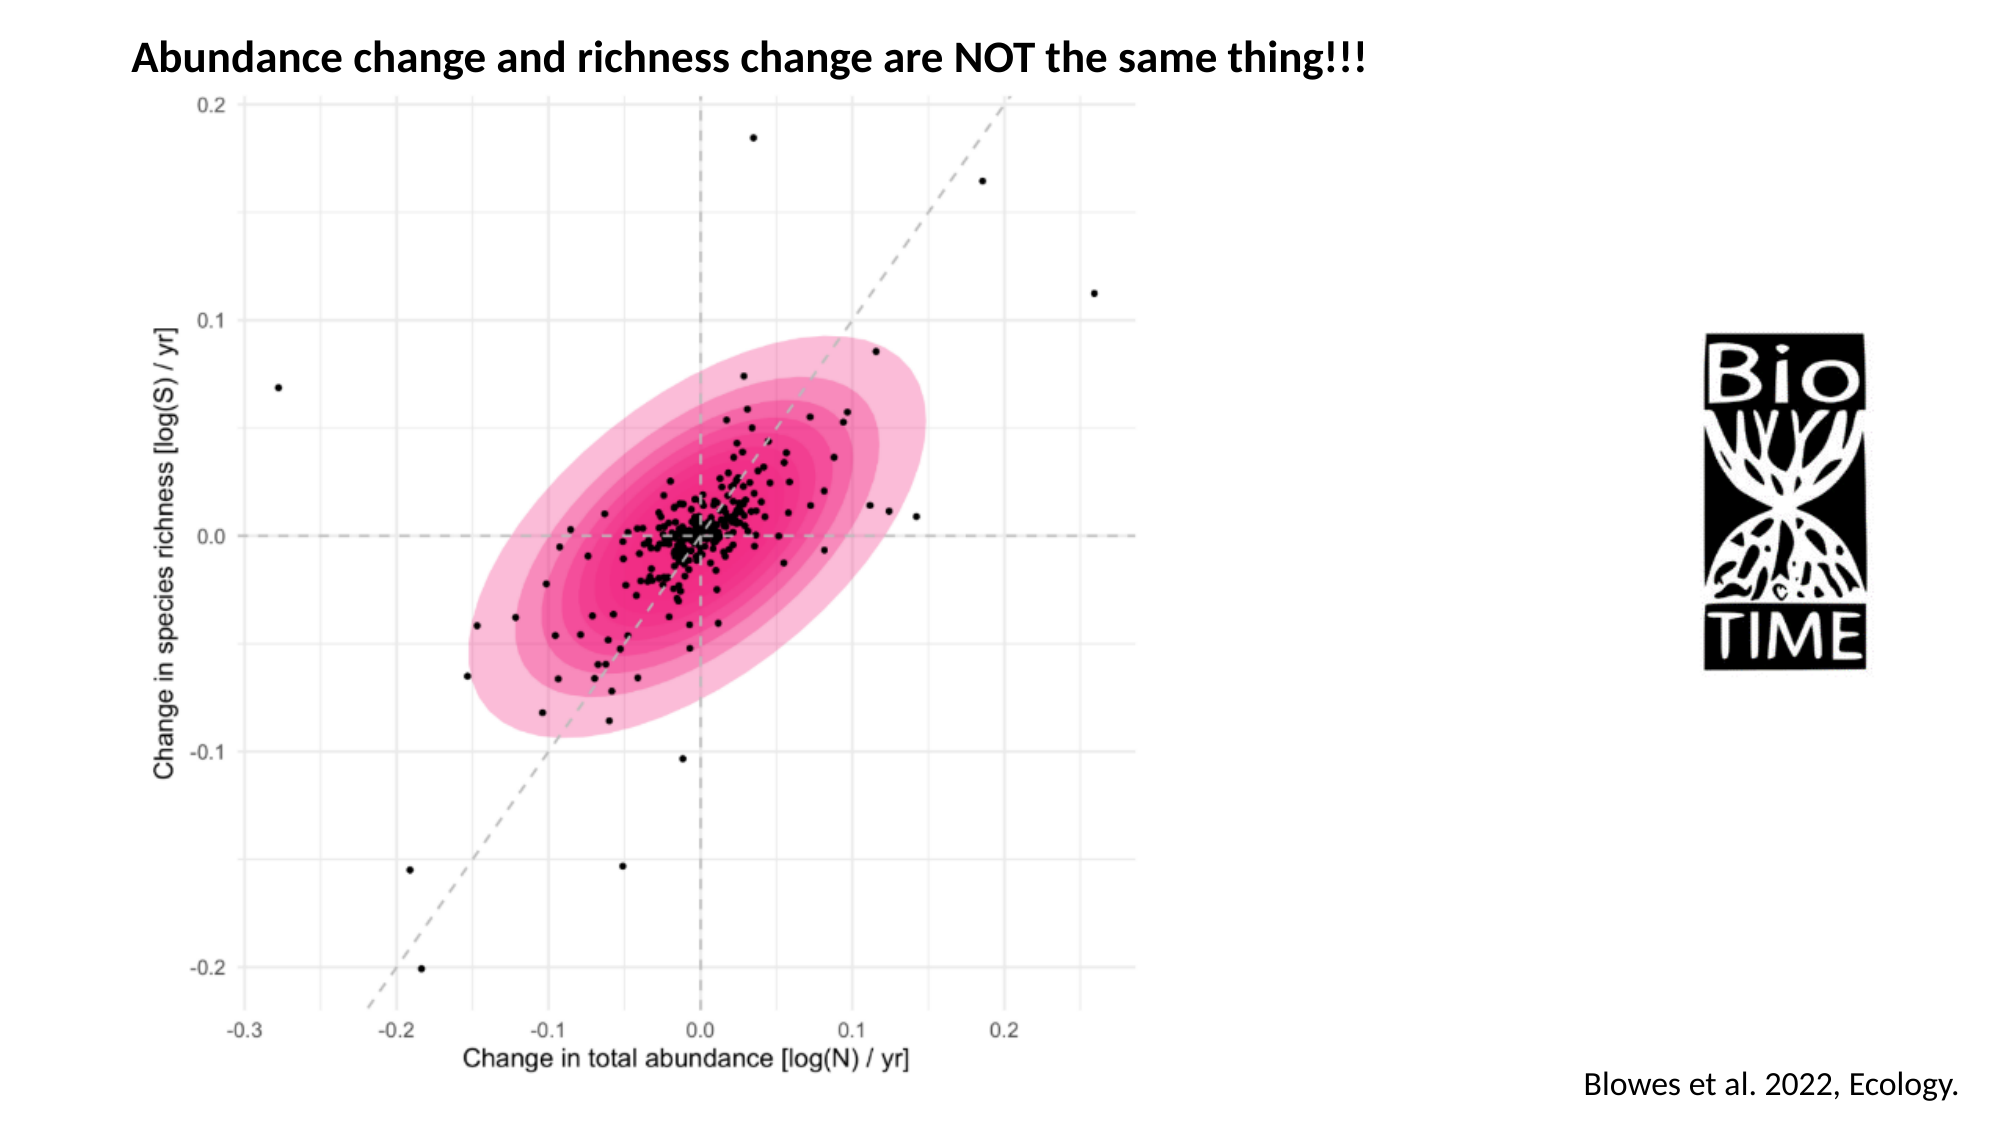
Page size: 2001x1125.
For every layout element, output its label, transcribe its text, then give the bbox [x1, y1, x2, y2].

text_box Abundance change and richness change are NOT the same thing!!! [116, 19, 1681, 89]
text_box Blowes et al. 2022, Ecology. [1568, 1054, 1975, 1110]
picture [1566, 288, 2000, 740]
picture [141, 84, 1148, 1091]
